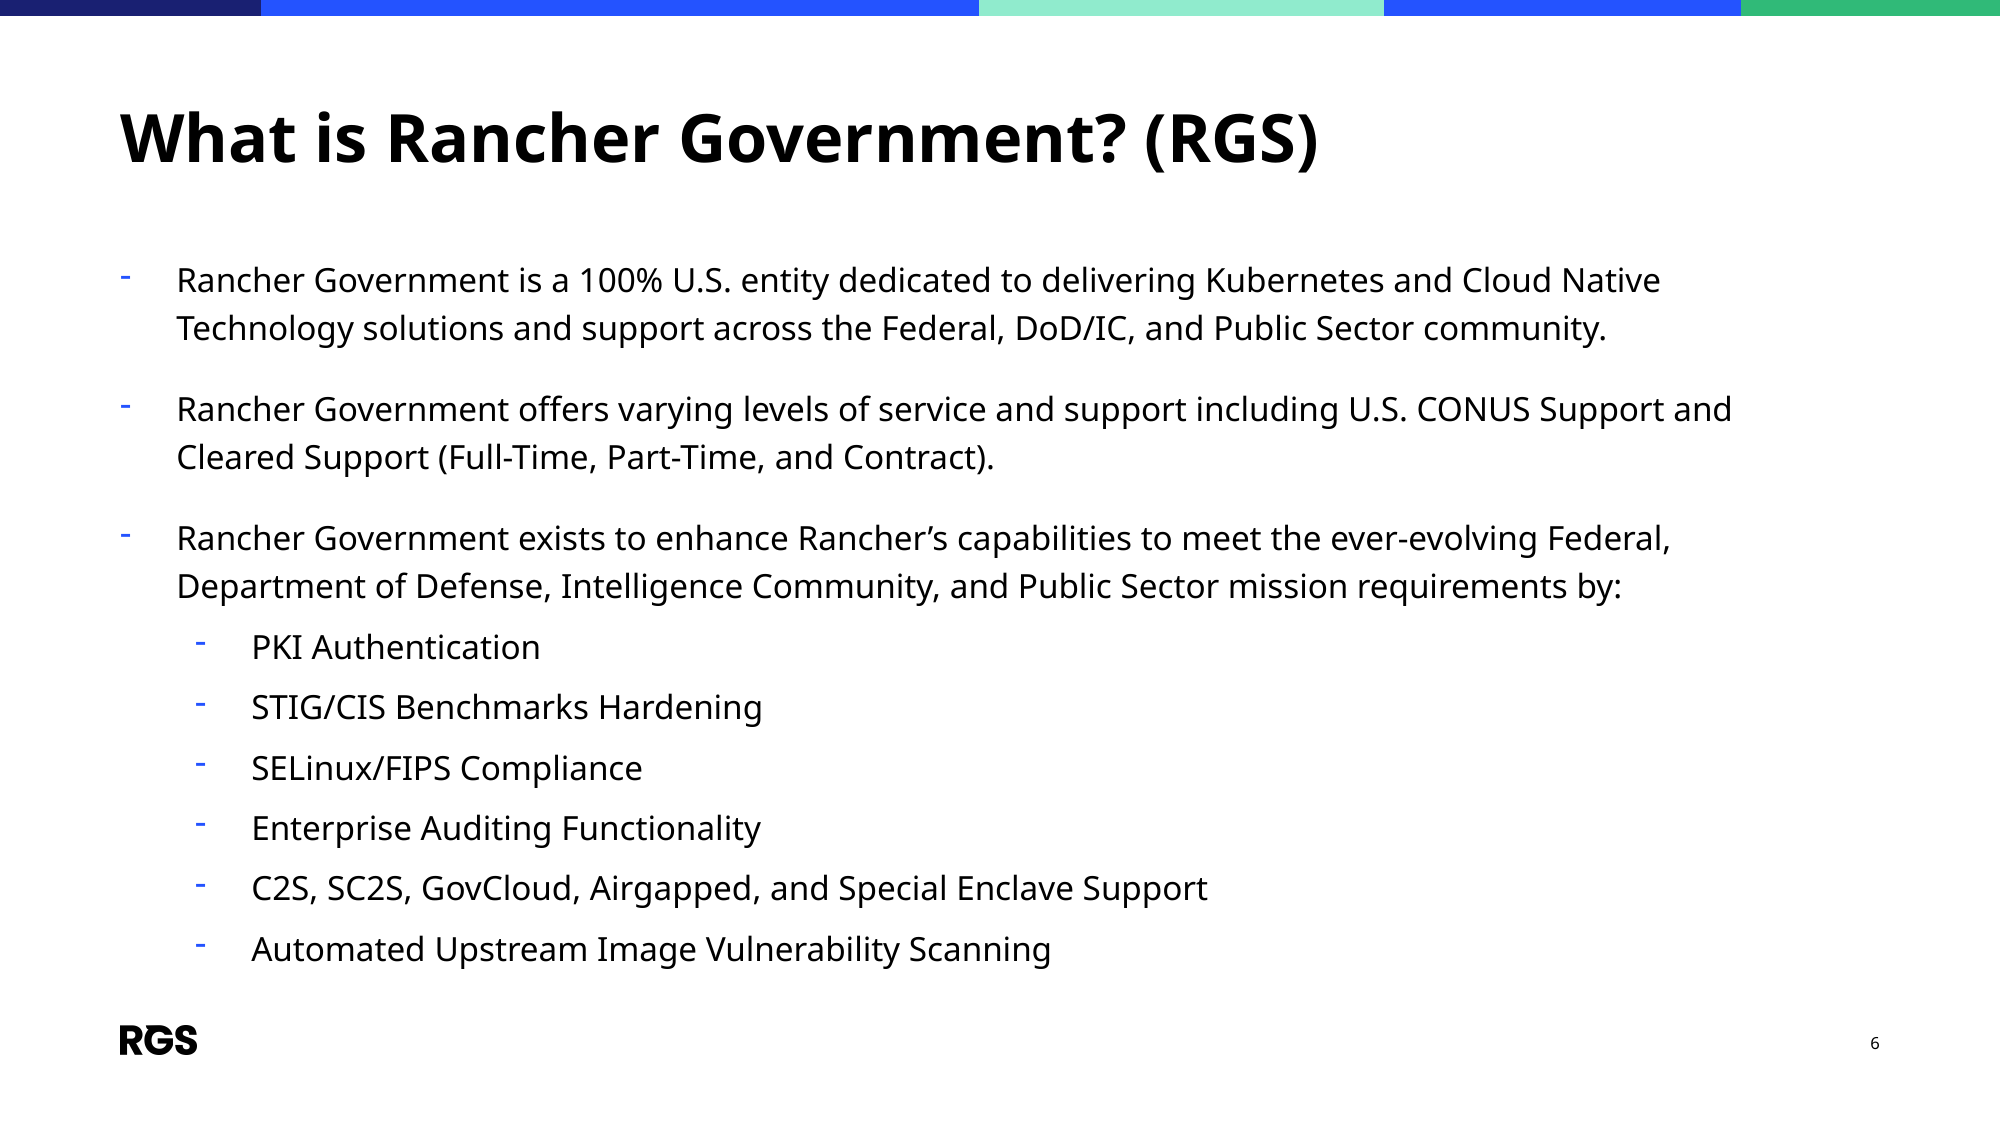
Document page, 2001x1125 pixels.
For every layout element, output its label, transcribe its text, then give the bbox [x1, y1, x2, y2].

text_box Rancher Government is a 100% U.S. entity dedicated to delivering Kubernetes and Cloud Native Technology solutions and support across the Federal, DoD/IC, and Public Sector community. Rancher Government offers varying levels of service and support including U.S. CONUS Support and Cleared Support (Full-Time, Part-Time, and Contract). Rancher Government exists to enhance Rancher’s capabilities to meet the ever-evolving Federal, Department of Defense, Intelligence Community, and Public Sector mission requirements by: PKI Authentication STIG/CIS Benchmarks Hardening SELinux/FIPS Compliance Enterprise Auditing Functionality C2S, SC2S, GovCloud, Airgapped, and Special Enclave Support Automated Upstream Image Vulnerability Scanning [120, 251, 1821, 968]
slide_number 6 [1832, 1032, 1880, 1053]
title What is Rancher Government? (RGS) [120, 103, 1880, 179]
